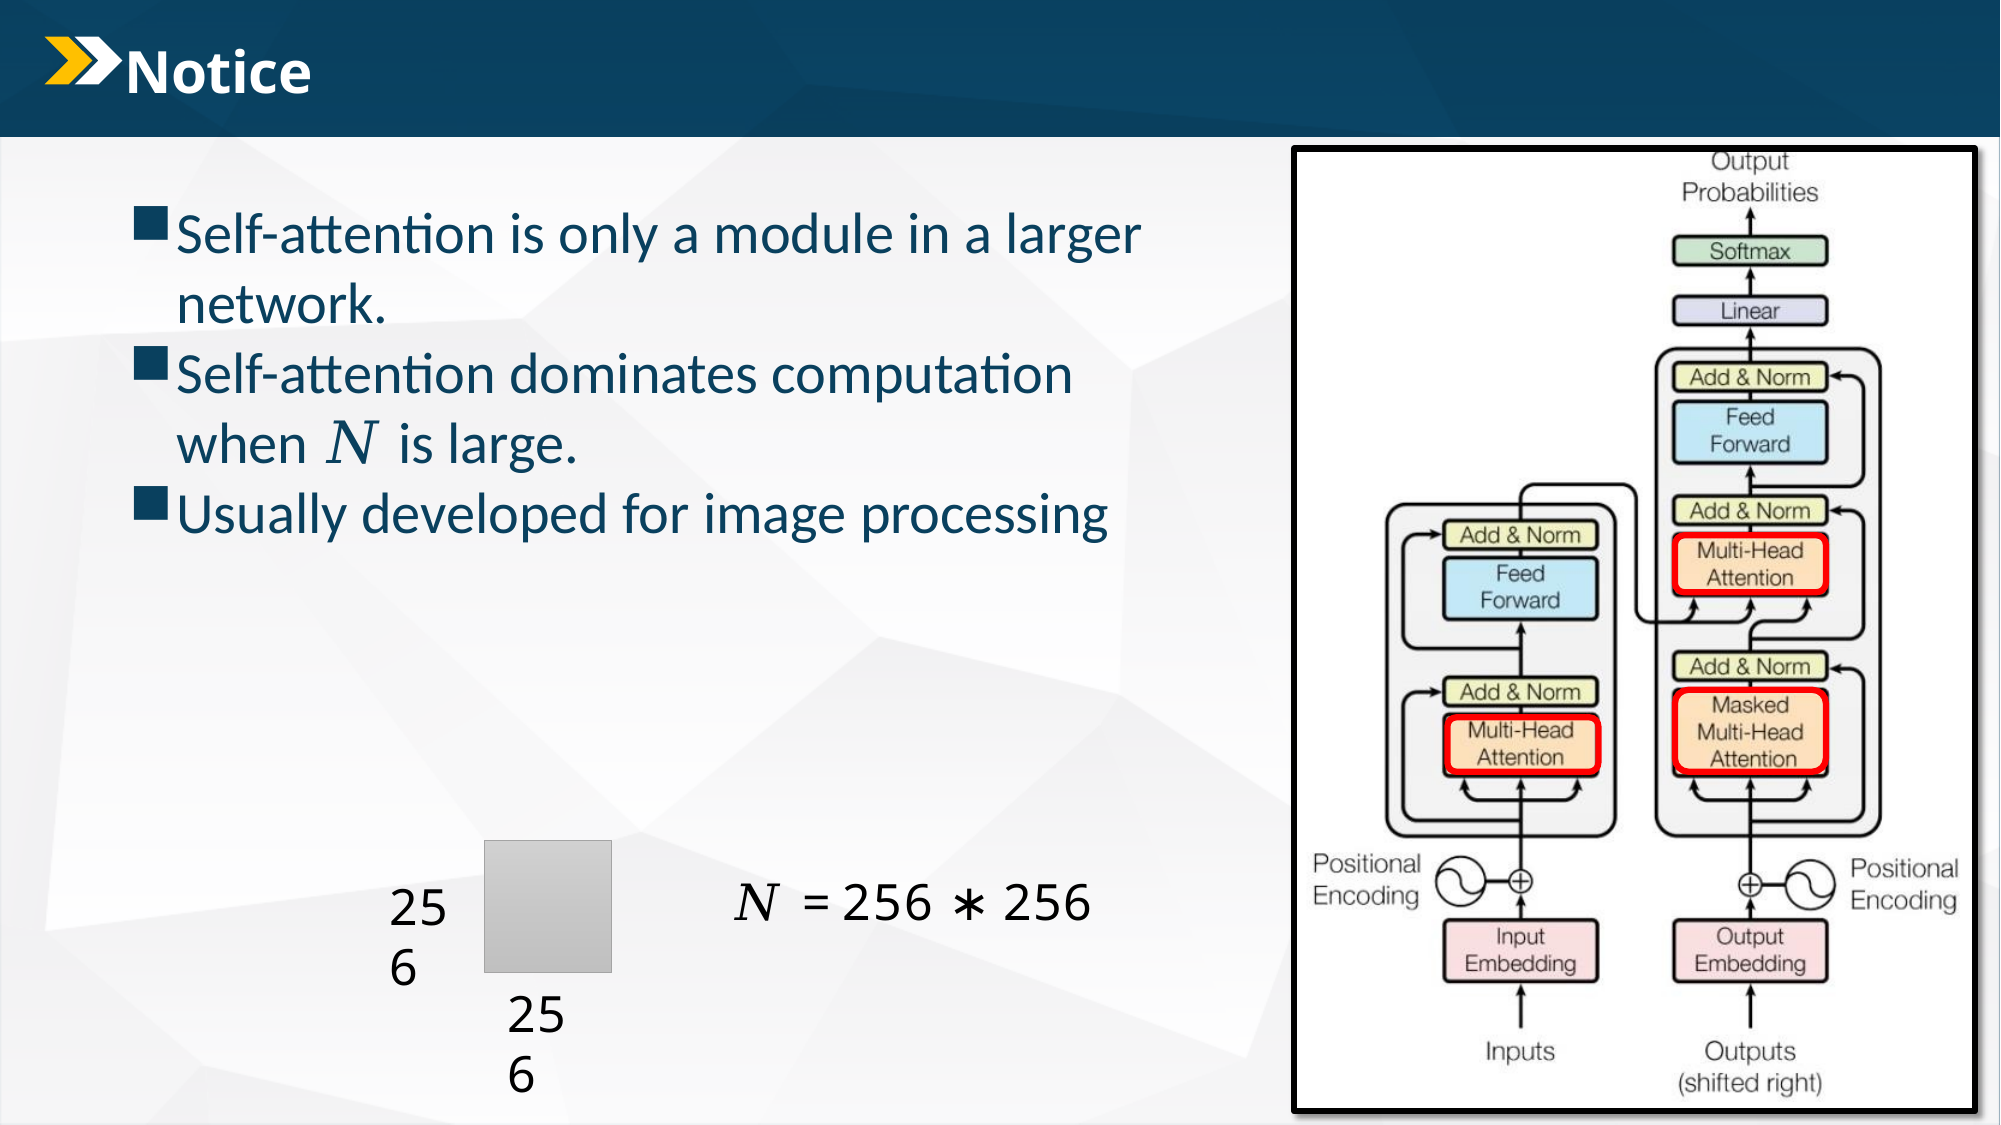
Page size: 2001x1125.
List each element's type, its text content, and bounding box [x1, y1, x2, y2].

text_box 256 [387, 873, 474, 996]
list Self-attention is only a module in a larger network. Self-attention dominates computation when 𝑁 is large. Usually developed for image processing [103, 188, 1283, 1048]
text_box 256 [505, 981, 593, 1103]
title Notice [122, 33, 1755, 188]
picture [0, 0, 2000, 1125]
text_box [484, 839, 613, 974]
text_box 𝑁 = 256 ∗ 256 [654, 866, 1124, 931]
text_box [1288, 142, 1989, 1125]
